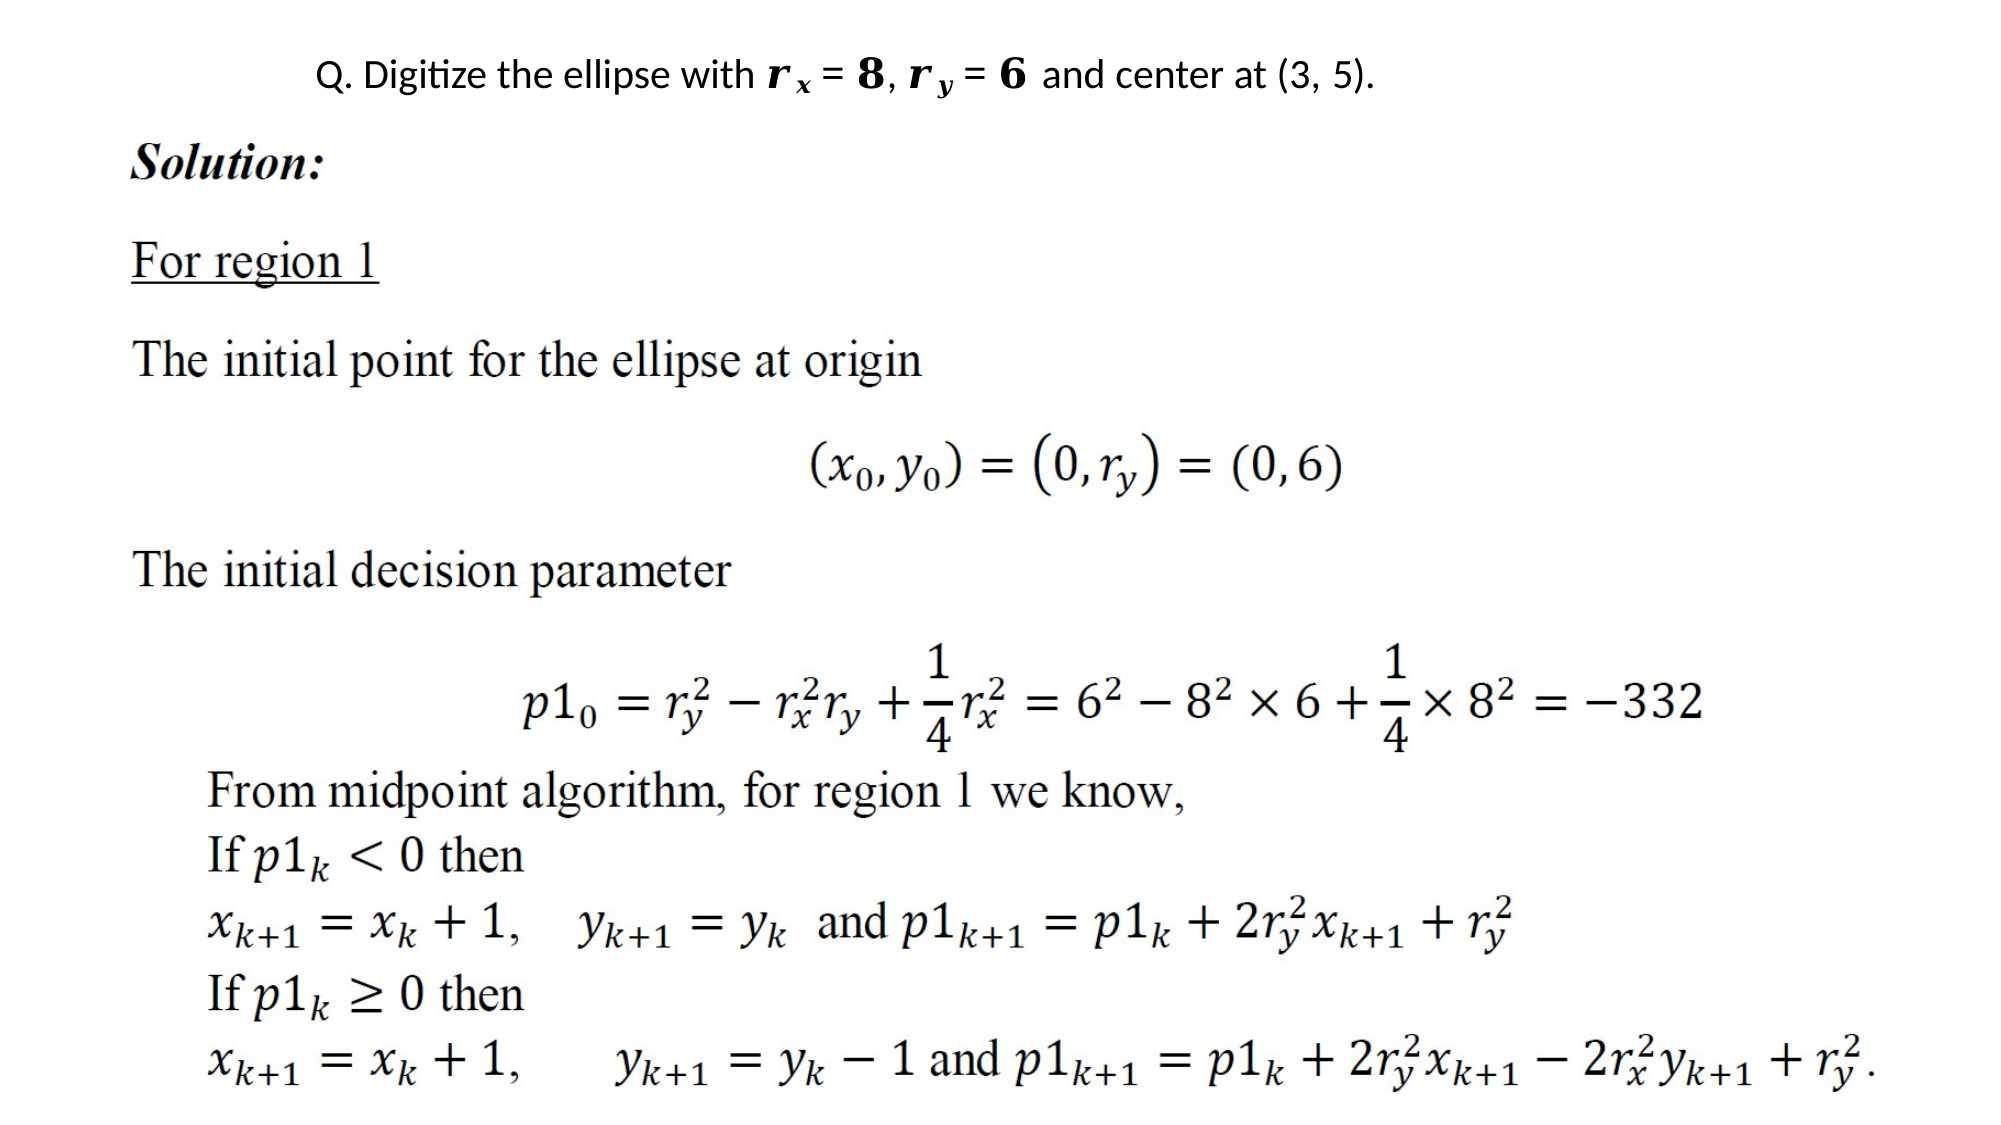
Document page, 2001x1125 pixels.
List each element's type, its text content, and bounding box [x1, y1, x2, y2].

picture [129, 143, 1875, 1092]
title Q. Digitize the ellipse with 𝒓𝒙 = 𝟖, 𝒓𝒚 = 𝟔 and center at (3, 5). [200, 0, 1900, 167]
